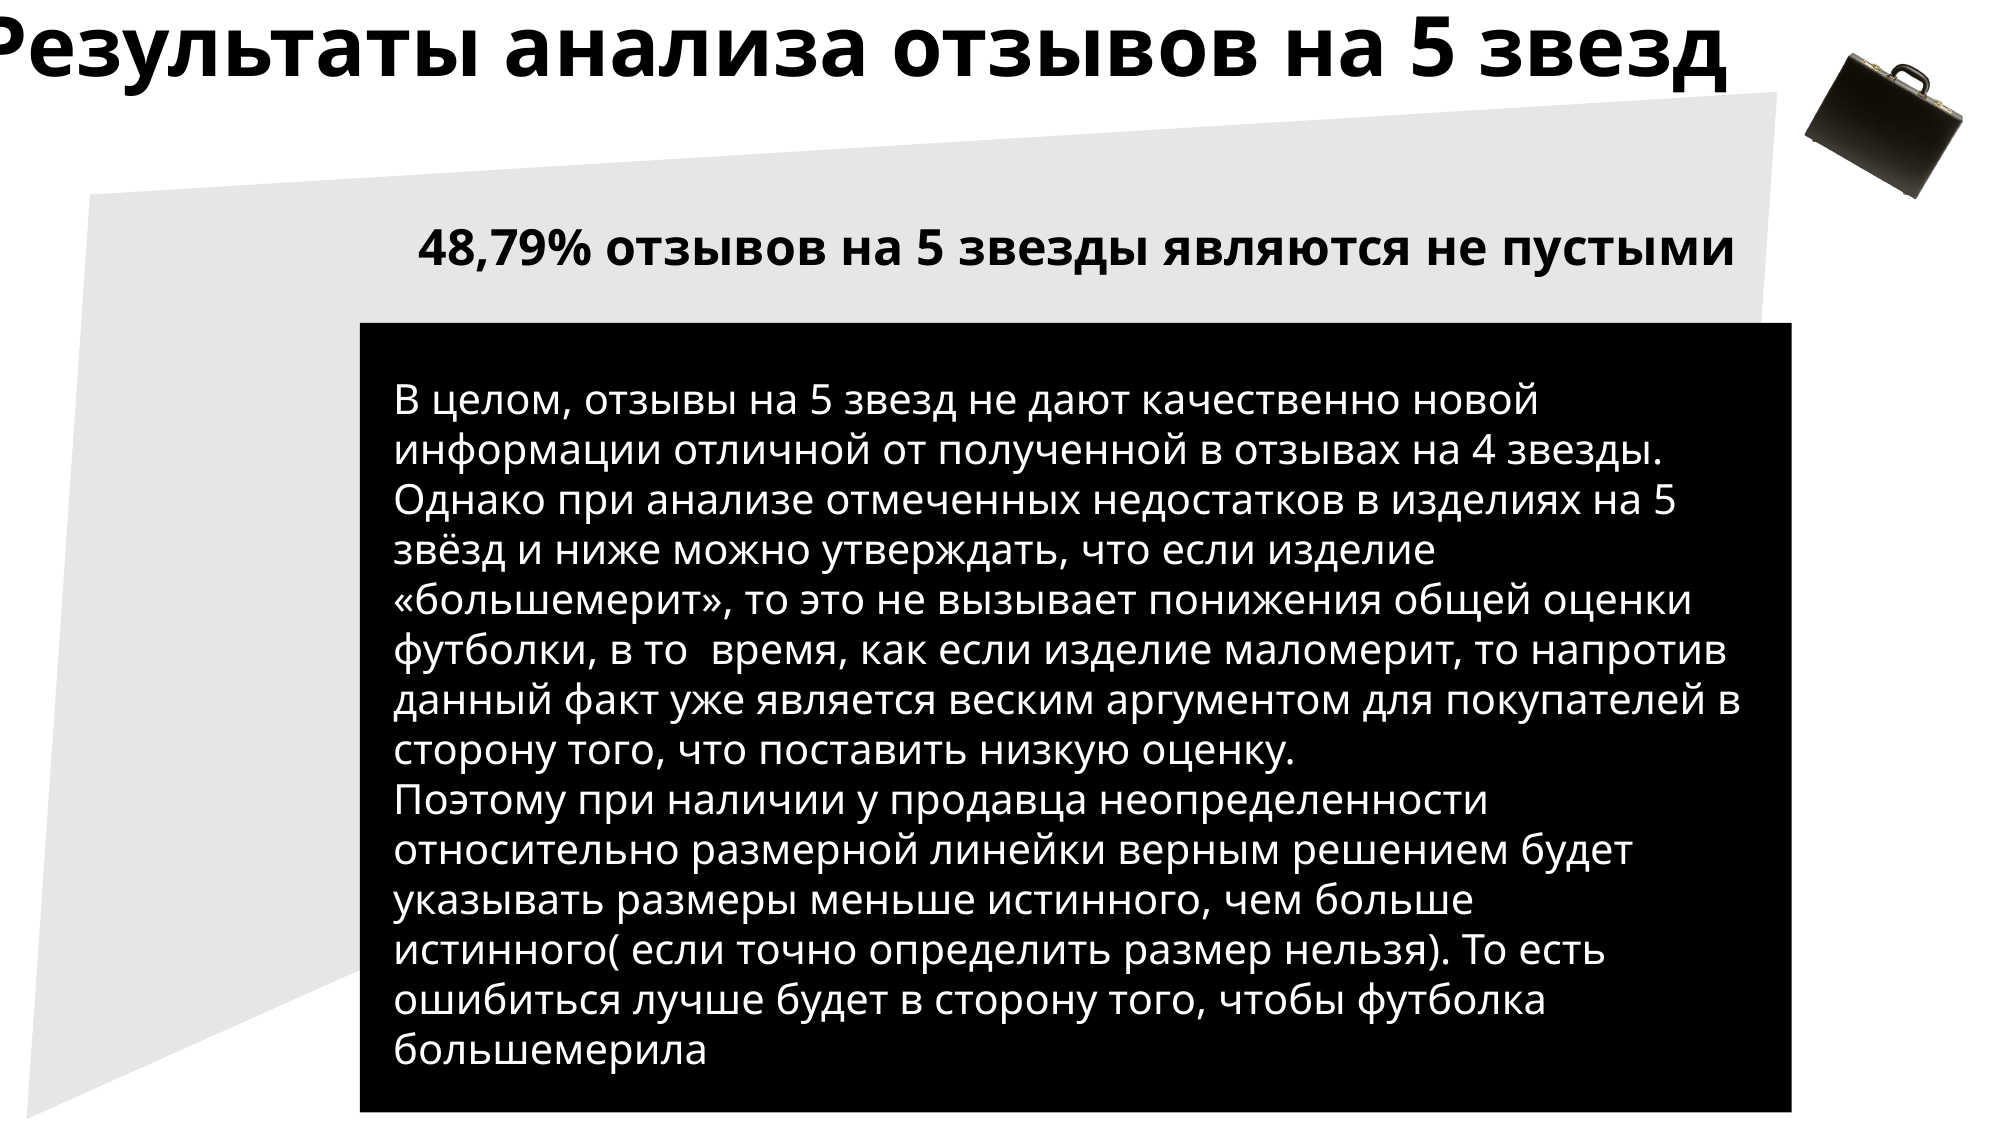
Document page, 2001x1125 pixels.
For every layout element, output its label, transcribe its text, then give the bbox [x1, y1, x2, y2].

text_box Результаты анализа отзывов на 5 звезд [1379, 12, 1729, 93]
text_box В целом, отзывы на 5 звезд не дают качественно новой информации отличной от полученной в отзывах на 4 звезды. Однако при анализе отмеченных недостатков в изделиях на 5 звёзд и ниже можно утверждать, что если изделие «большемерит», то это не вызывает понижения общей оценки футболки, в то время, как если изделие маломерит, то напротив данный факт уже является веским аргументом для покупателей в сторону того, что поставить низкую оценку. Поэтому при наличии у продавца неопределенности относительно размерной линейки верным решением будет указывать размеры меньше истинного, чем больше истинного( если точно определить размер нельзя). То есть ошибиться лучше будет в сторону того, чтобы футболка большемерила. [1379, 365, 1792, 1081]
text_box 48,79% отзывов на 5 звезды являются не пустыми [1379, 207, 1799, 283]
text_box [187, 0, 1376, 1125]
picture [1799, 26, 1980, 207]
text_box Результаты анализа отзывов на 5 звезд [0, 12, 182, 93]
